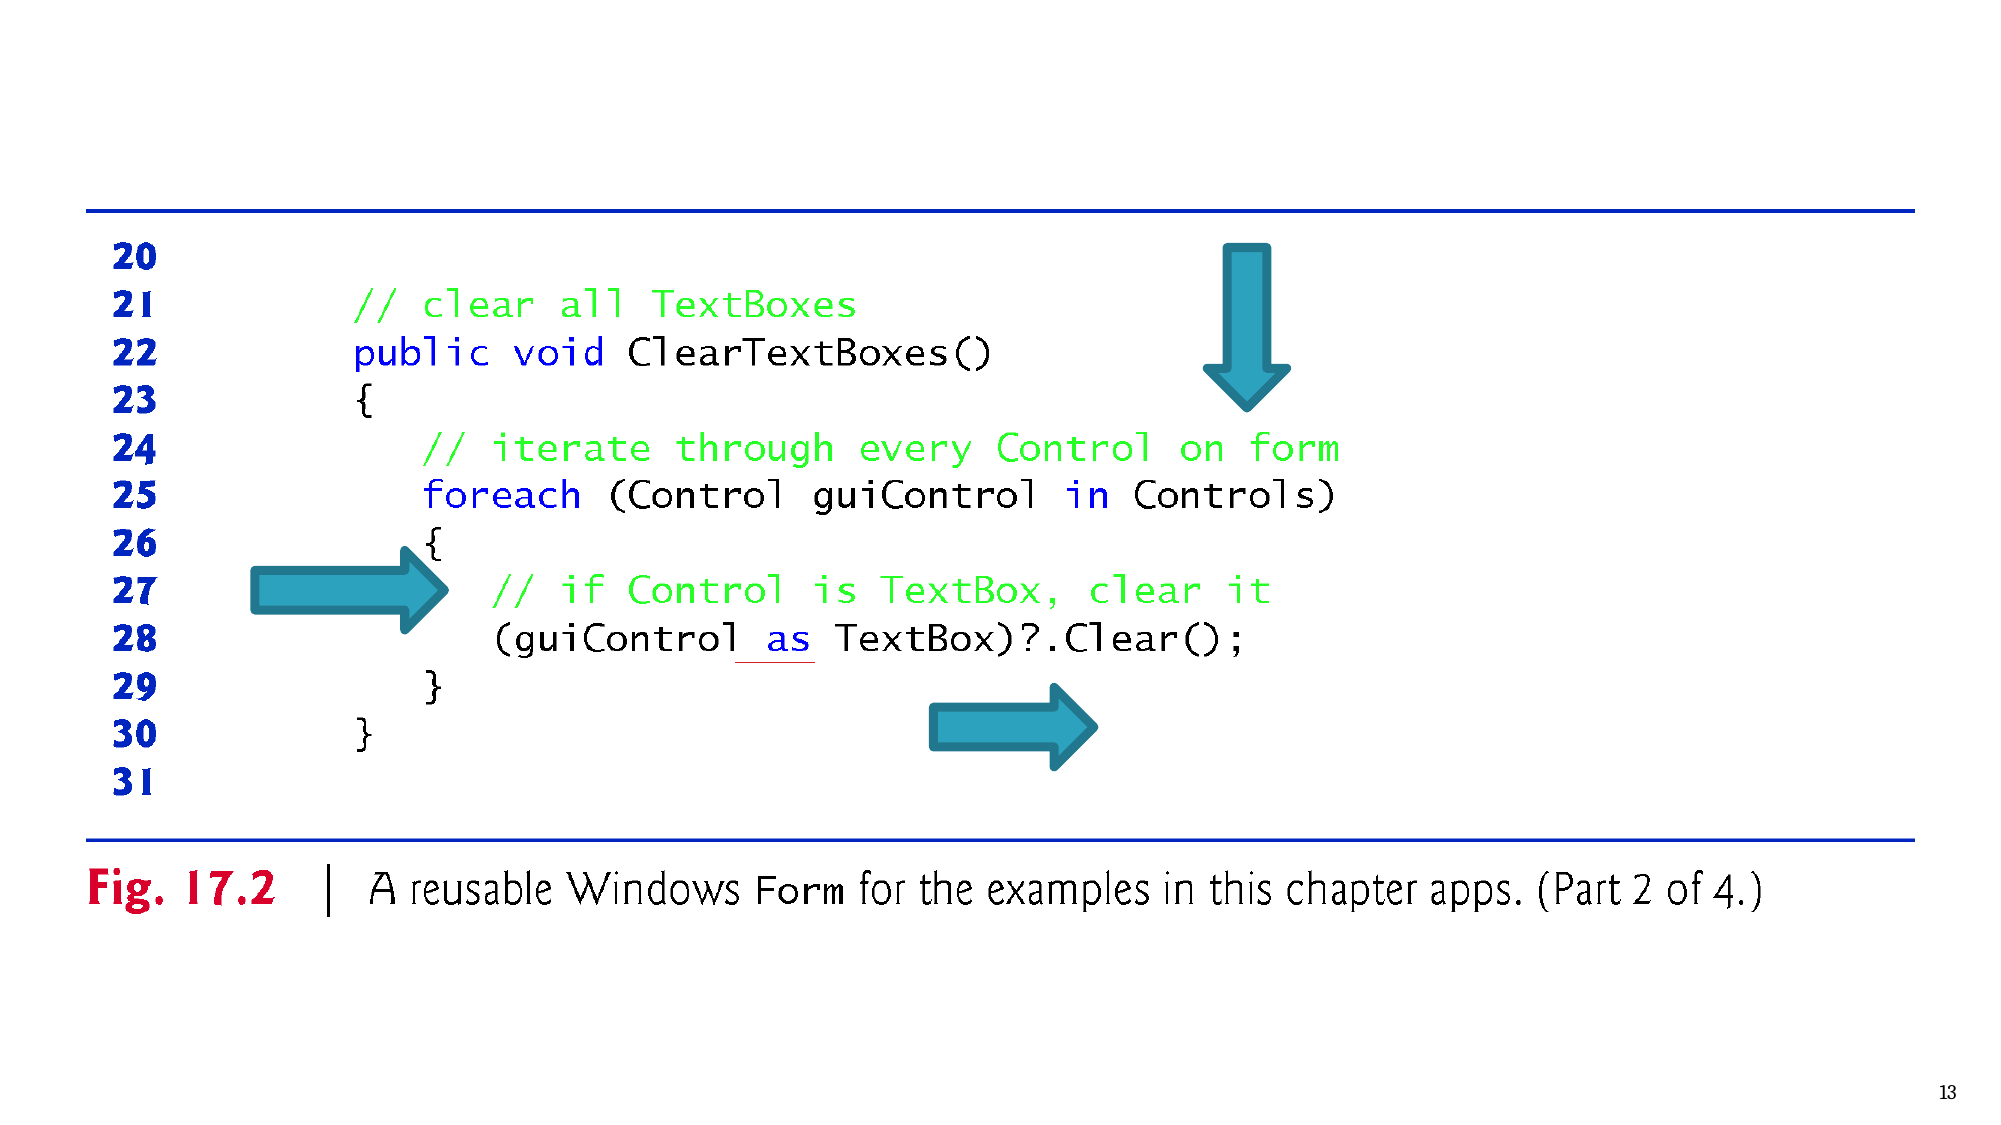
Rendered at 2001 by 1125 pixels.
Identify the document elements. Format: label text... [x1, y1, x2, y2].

picture [0, 123, 2000, 1002]
slide_number 13 [1891, 1051, 1972, 1112]
